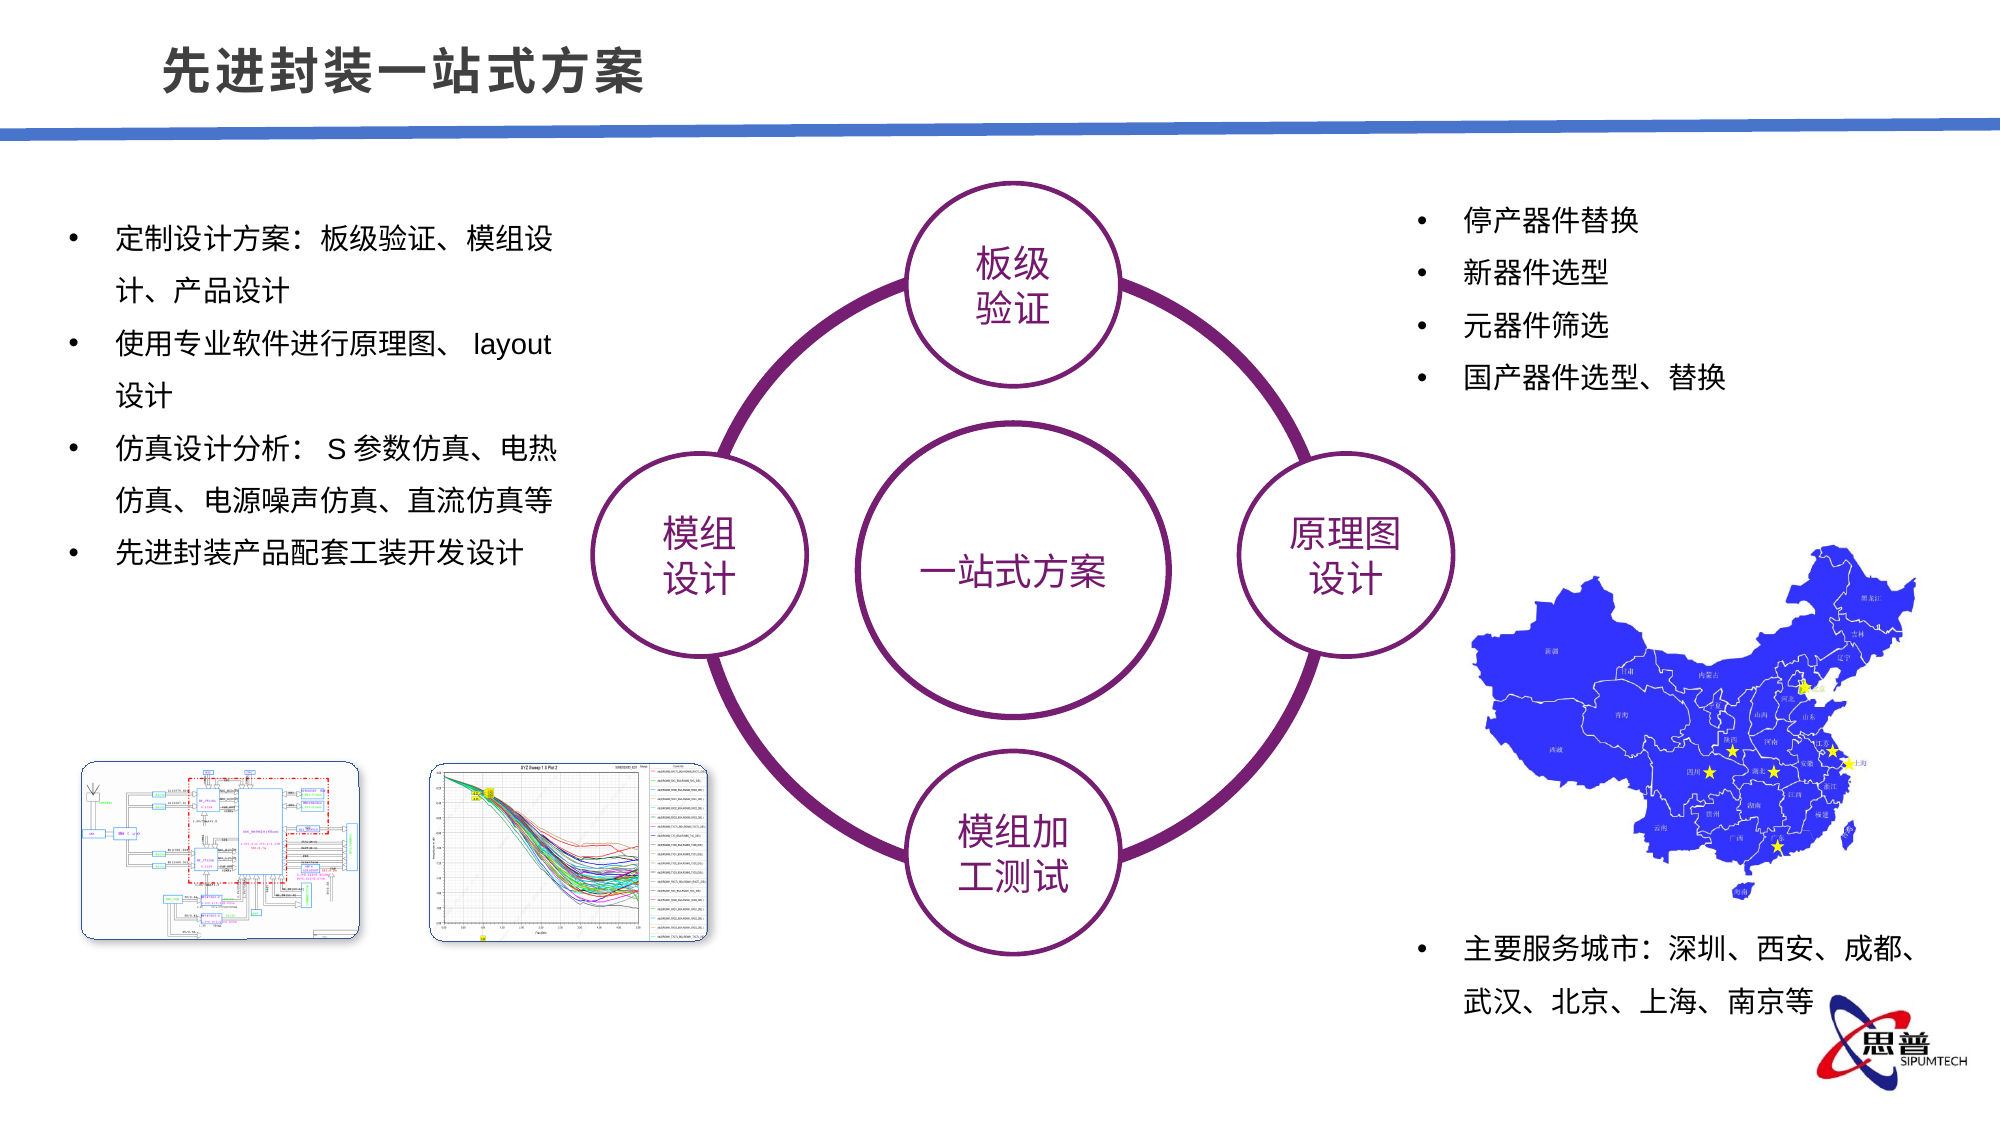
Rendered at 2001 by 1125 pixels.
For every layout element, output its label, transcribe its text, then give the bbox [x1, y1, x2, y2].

picture [1784, 960, 2000, 1125]
text_box 定制设计方案：板级验证、模组设计、产品设计 使用专业软件进行原理图、layout设计 仿真设计分析：S参数仿真、电热仿真、电源噪声仿真、直流仿真等 先进封装产品配套工装开发设计 [53, 152, 587, 621]
picture [1465, 533, 1938, 901]
text_box 原理图设计 [1238, 452, 1455, 658]
text_box 板级 验证 [905, 182, 1122, 388]
list 先进封装一站式方案 [144, 33, 1021, 97]
picture [80, 761, 360, 940]
text_box 停产器件替换 新器件选型 元器件筛选 国产器件选型、替换 [1401, 142, 1932, 437]
text_box 模组加工测试 [905, 749, 1122, 956]
text_box 模组 设计 [591, 452, 808, 658]
picture [429, 763, 709, 942]
text_box 主要服务城市：深圳、西安、成都、武汉、北京、上海、南京等 [1401, 873, 1932, 1058]
text_box [711, 283, 1316, 858]
